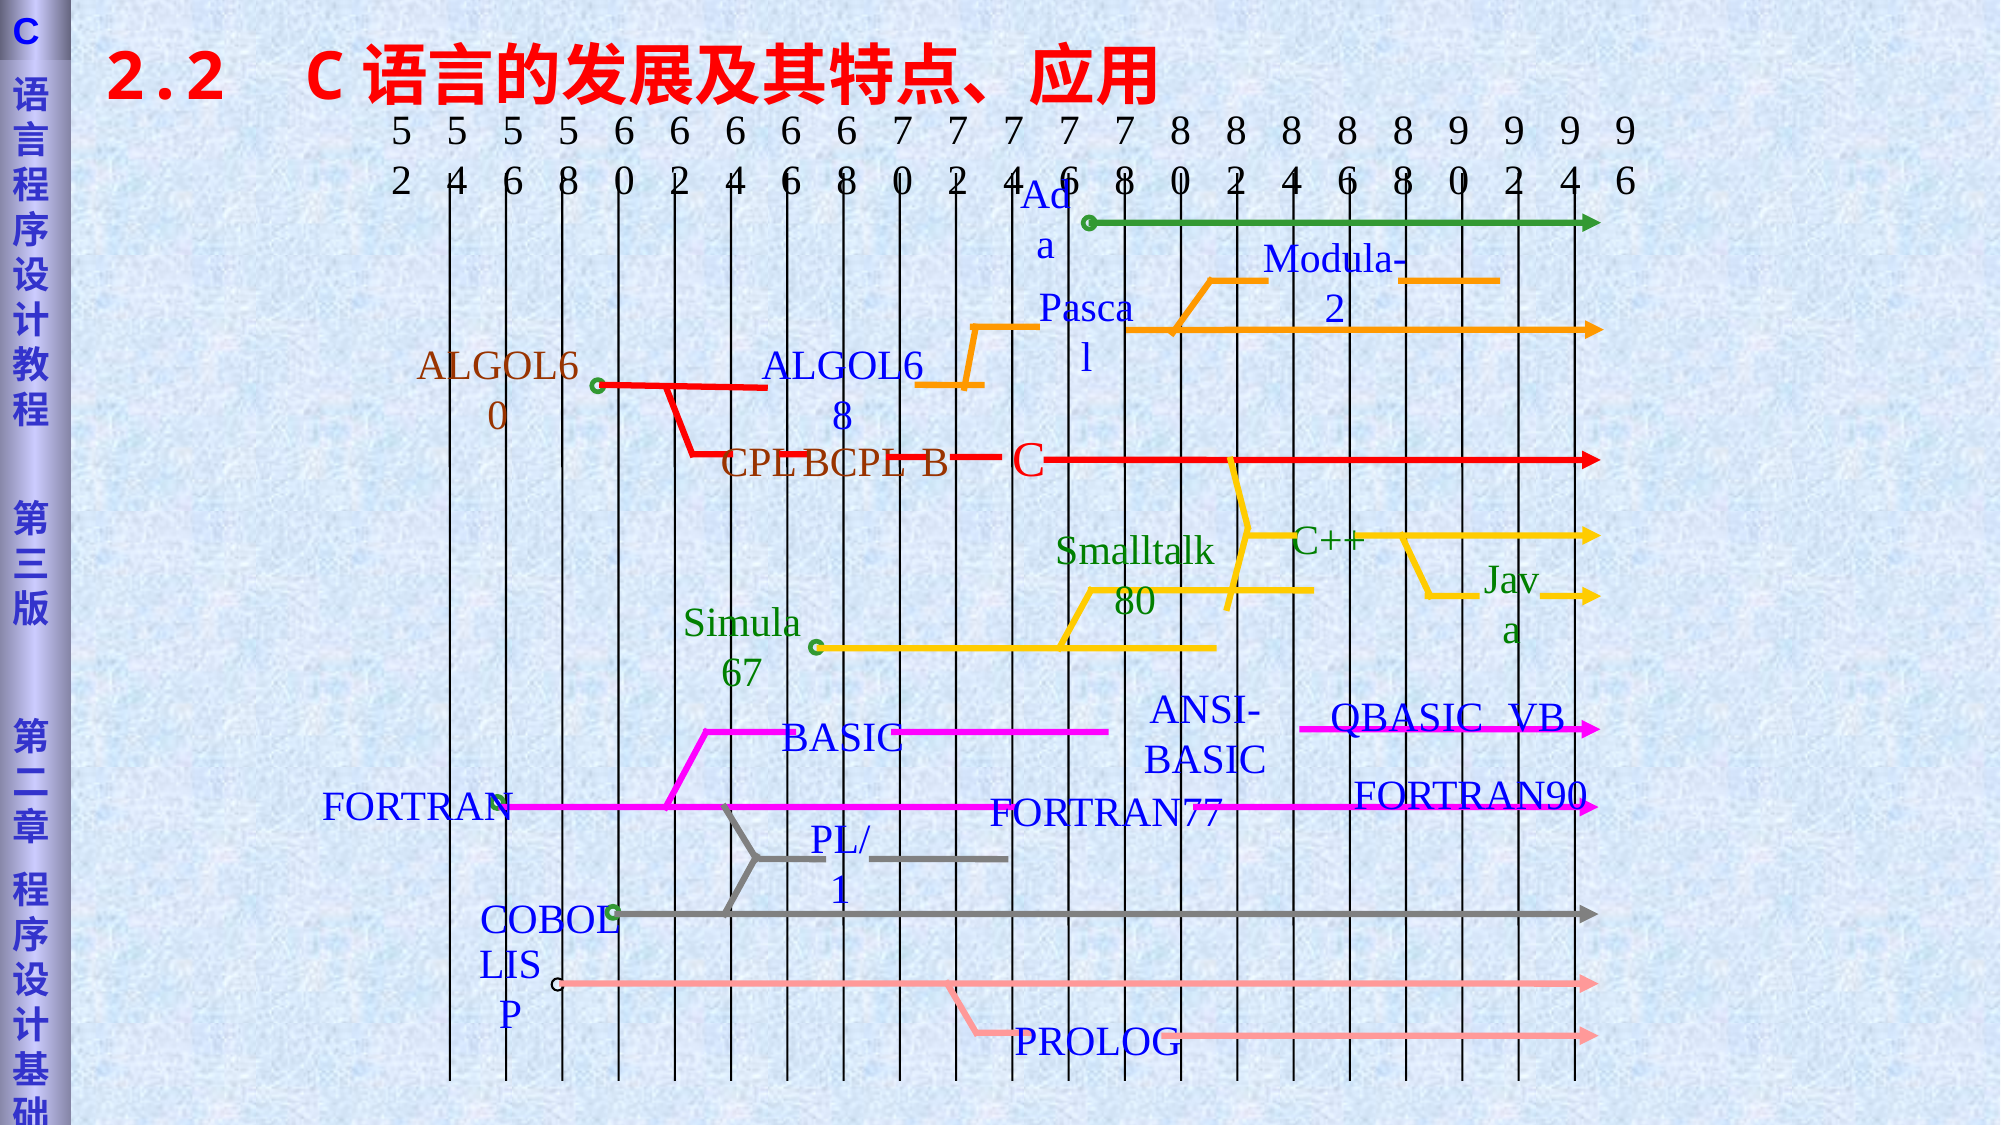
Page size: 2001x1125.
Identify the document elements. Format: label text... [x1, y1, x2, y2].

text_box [0, 0, 72, 1125]
text_box 2.2 C语言的发展及其特点、应用 [90, 25, 1410, 121]
picture [72, 0, 2001, 1125]
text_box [365, 119, 1662, 1081]
text_box FORTRAN [305, 771, 360, 837]
